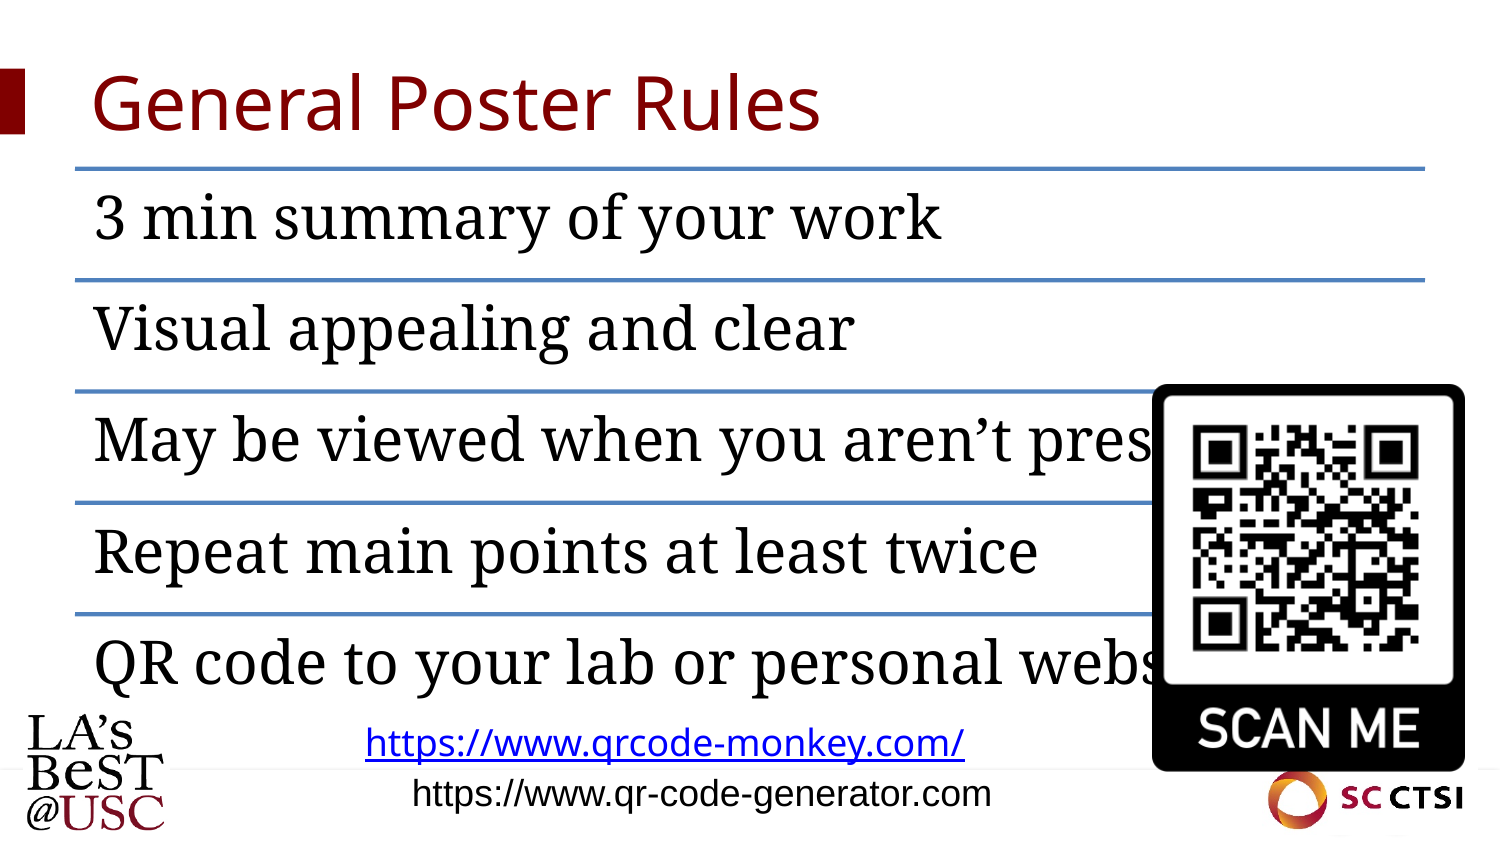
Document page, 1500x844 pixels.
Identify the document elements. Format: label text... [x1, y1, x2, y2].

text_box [349, 384, 1466, 823]
picture [23, 708, 170, 836]
picture [1262, 759, 1478, 835]
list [74, 168, 1426, 726]
title General Poster Rules [75, 71, 1325, 142]
